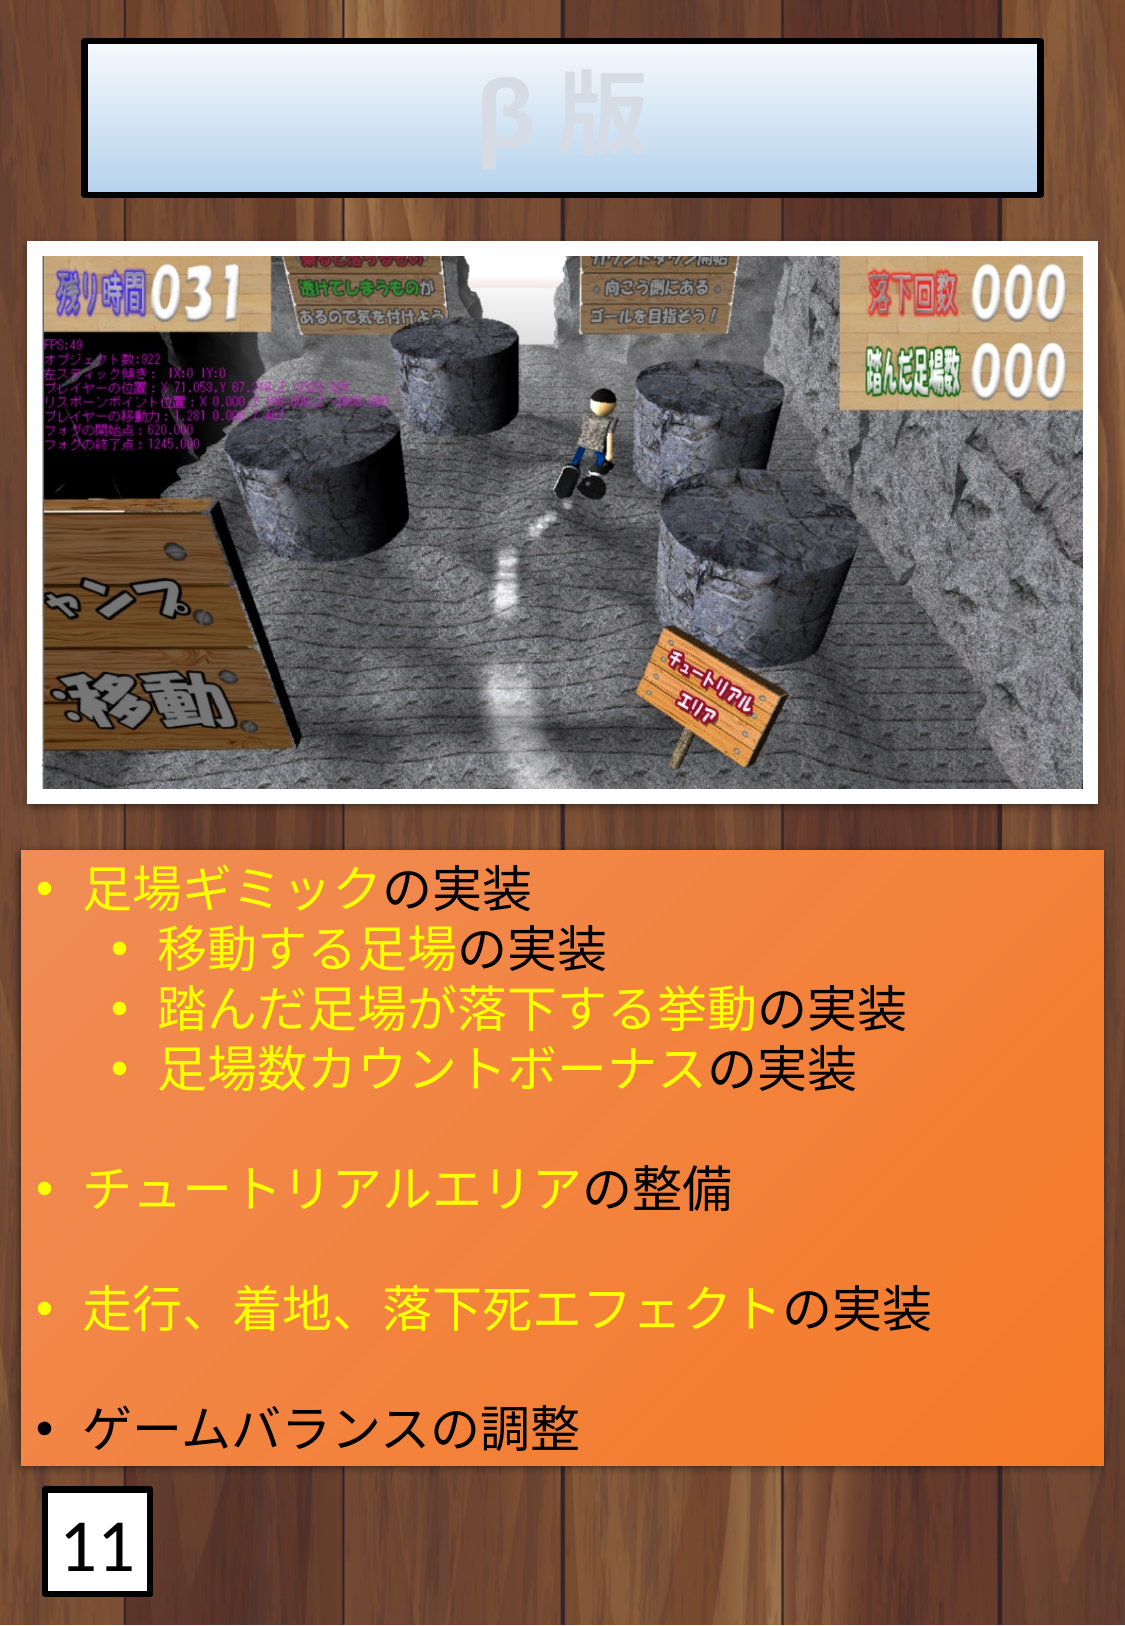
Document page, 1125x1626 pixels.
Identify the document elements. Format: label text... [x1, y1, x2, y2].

picture [0, 0, 1125, 1625]
text_box 11 [44, 1489, 151, 1595]
text_box 足場ギミックの実装 移動する足場の実装 踏んだ足場が落下する挙動の実装 足場数カウントボーナスの実装 チュートリアルエリアの整備 走行、着地、落下死エフェクトの実装 ゲームバランスの調整 [21, 850, 1104, 1466]
text_box β版 [84, 41, 1041, 195]
